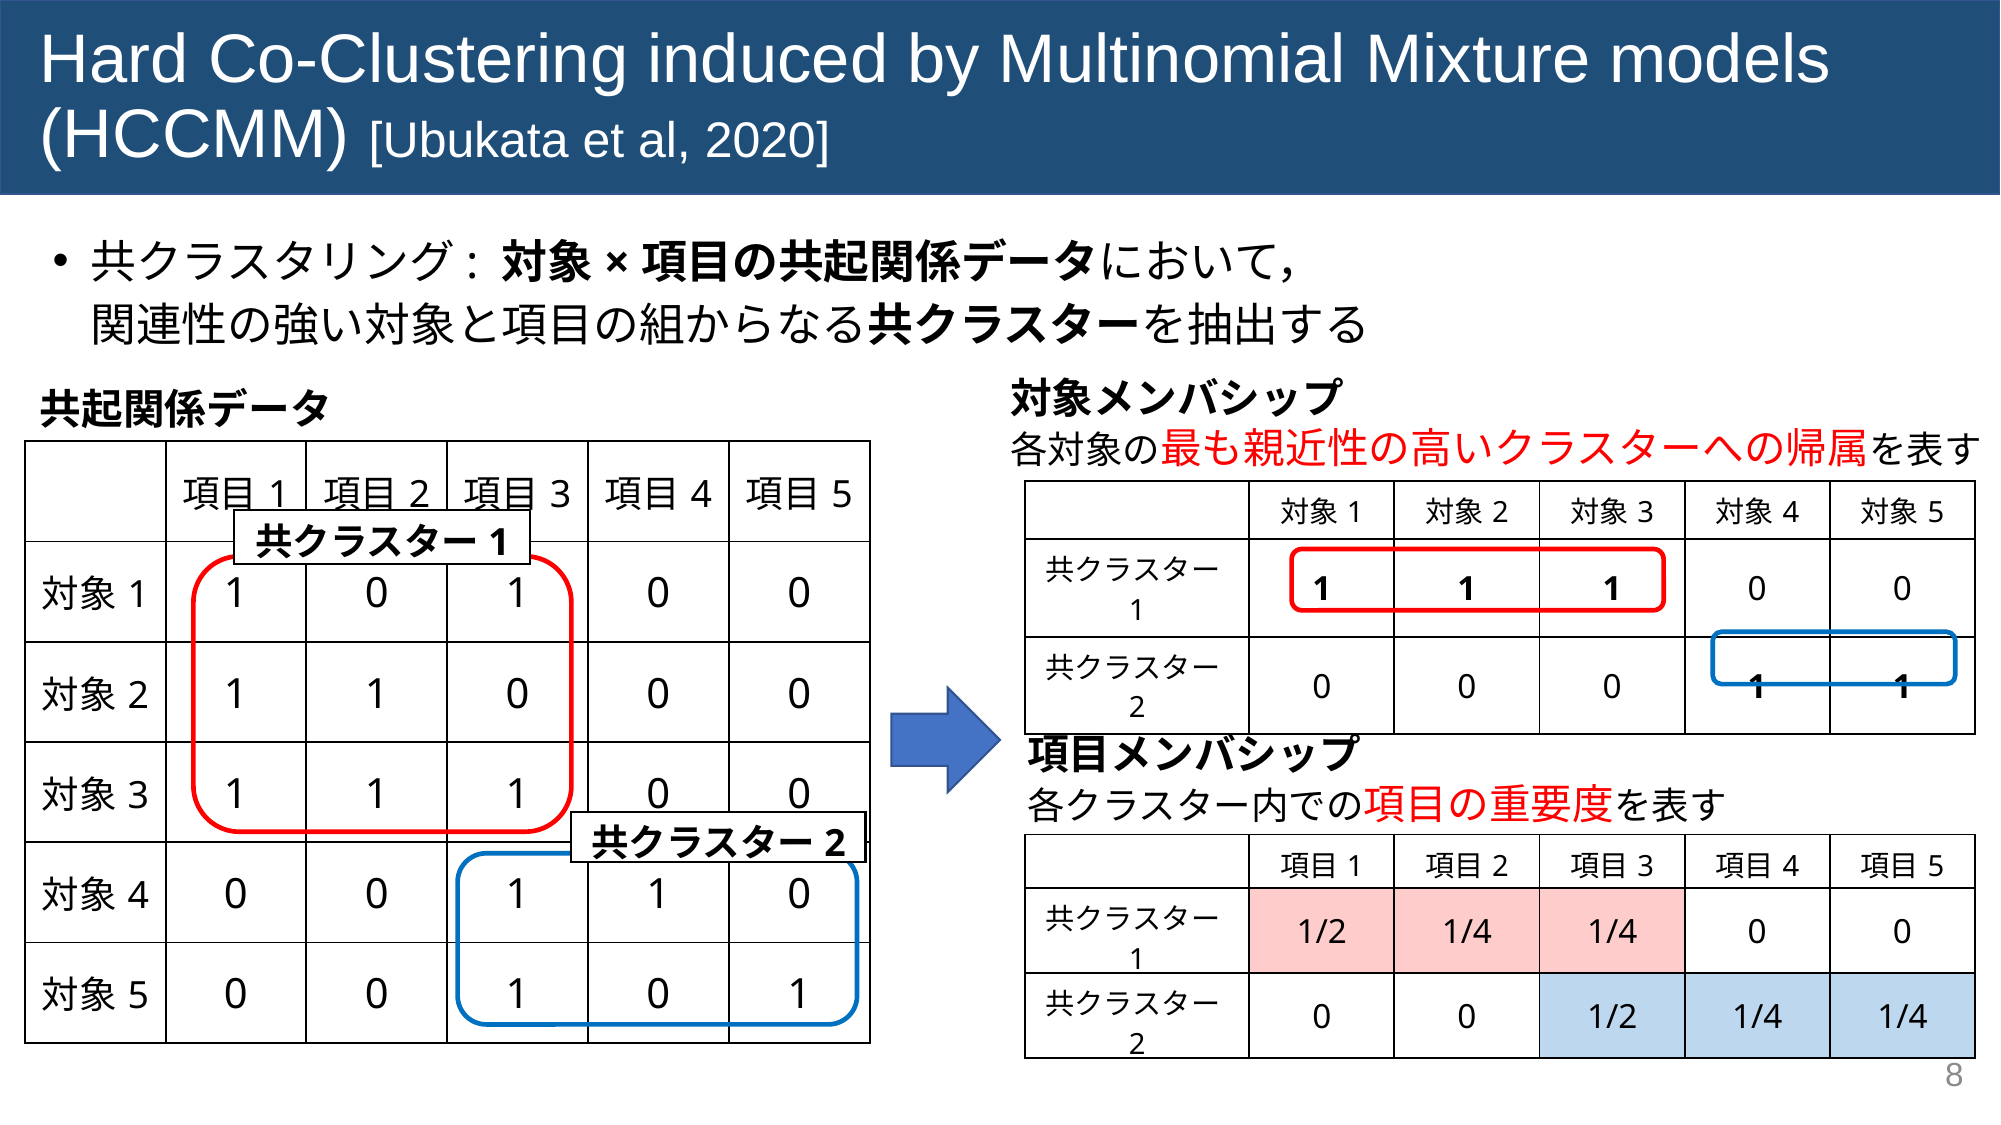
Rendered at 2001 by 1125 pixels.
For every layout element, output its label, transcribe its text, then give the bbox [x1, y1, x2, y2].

table_cell 共クラスター1 [1026, 889, 1248, 972]
table_cell 対象1 [26, 542, 165, 641]
table_cell 0 [589, 1026, 728, 1042]
table_cell 0 [1395, 974, 1539, 1057]
table_header 対象2 [1395, 482, 1539, 538]
table_cell 0 [1686, 540, 1829, 636]
table_cell 1 [167, 643, 192, 741]
table_cell 0 [167, 943, 305, 1042]
table_header 項目4 [1686, 836, 1829, 887]
table_cell 1 [167, 743, 305, 841]
table_header 項目5 [1831, 836, 1974, 887]
table_cell 0 [1540, 638, 1684, 720]
table_cell 1 [1831, 638, 1974, 720]
table_cell 0 [1686, 889, 1829, 972]
text_box 項目メンバシップ 各クラスター内での項目の重要度を表す [1012, 720, 1975, 836]
table_header 項目1 [167, 442, 305, 541]
text_box [192, 555, 573, 833]
table_cell 1 [531, 542, 587, 641]
table_header [1026, 482, 1248, 538]
table_header 項目2 [1395, 836, 1539, 887]
table_cell 1 [1686, 638, 1829, 720]
text_box [1290, 547, 1665, 612]
table_cell 0 [589, 743, 728, 811]
table_cell 0 [853, 843, 869, 942]
table_cell 1/4 [1686, 974, 1829, 1057]
table_cell 0 [167, 843, 305, 942]
table_cell 0 [307, 843, 446, 942]
table_cell 0 [307, 943, 446, 1042]
table_cell 共クラスター1 [1026, 540, 1248, 636]
title Hard Co-Clustering induced by Multinomial Mixture models (HCCMM) [Ubukata et al, 2020] [24, 7, 1981, 189]
table_header 項目3 [448, 442, 587, 541]
text_box [890, 685, 1002, 795]
table_cell 0 [1250, 974, 1393, 1057]
table_header 対象1 [1250, 482, 1393, 538]
table_cell 0 [573, 643, 587, 741]
text_box [1711, 630, 1957, 686]
table_cell 対象3 [26, 743, 165, 841]
table_cell 1 [1250, 540, 1393, 636]
slide_number 8 [1528, 1042, 1979, 1103]
table_cell 共クラスター2 [1026, 974, 1248, 1057]
table_cell 0 [730, 643, 869, 741]
table_cell 対象2 [26, 643, 165, 741]
table_header 対象4 [1686, 482, 1829, 538]
table_cell 1 [448, 843, 570, 942]
table_header 項目3 [1540, 836, 1684, 887]
table_cell 0 [730, 743, 869, 841]
text_box [0, 0, 2000, 195]
table_cell 0 [1831, 540, 1974, 636]
text_box 対象メンバシップ 各対象の最も親近性の高いクラスターへの帰属を表す [995, 364, 2000, 480]
table_cell 対象4 [26, 843, 165, 942]
table_cell 0 [589, 643, 728, 741]
table_header 項目5 [730, 442, 869, 541]
table_header 項目1 [1250, 836, 1393, 887]
table_cell 1/4 [1395, 889, 1539, 972]
table_cell 1 [1395, 612, 1539, 636]
table_header 項目4 [589, 442, 728, 541]
table_cell 1/2 [1250, 889, 1393, 972]
table_cell 0 [730, 542, 869, 641]
table_cell 共クラスター2 [1026, 638, 1248, 720]
text_box 共クラスター1 [233, 509, 531, 565]
text_box 共起関係データ [24, 375, 517, 441]
table_header 対象5 [1831, 482, 1974, 538]
table_header [1026, 836, 1248, 887]
table_cell 1 [448, 743, 587, 841]
table_cell 0 [1831, 889, 1974, 972]
table_cell 1 [167, 542, 233, 641]
table_cell 対象5 [26, 943, 165, 1042]
table_cell 1 [1395, 540, 1539, 547]
table_header 対象3 [1540, 482, 1684, 538]
table_cell 0 [589, 542, 728, 641]
table_cell 1 [730, 943, 869, 1042]
table_cell 0 [1250, 638, 1393, 720]
table_cell 1/4 [1831, 974, 1974, 1057]
table_cell 1 [448, 943, 587, 1042]
text_box 共クラスター2 [570, 811, 867, 863]
text_box [456, 852, 859, 1026]
table_header [26, 442, 165, 541]
table_cell 0 [1395, 638, 1539, 720]
list 共クラスタリング: 対象×項目の共起関係データにおいて， 関連性の強い対象と項目の組からなる共クラスターを抽出する [37, 216, 1956, 348]
table_header 項目2 [307, 442, 446, 509]
table_cell 1 [1540, 540, 1684, 636]
table_cell 1/2 [1540, 974, 1684, 1057]
table_cell 1 [307, 833, 446, 841]
table_cell 1/4 [1540, 889, 1684, 972]
